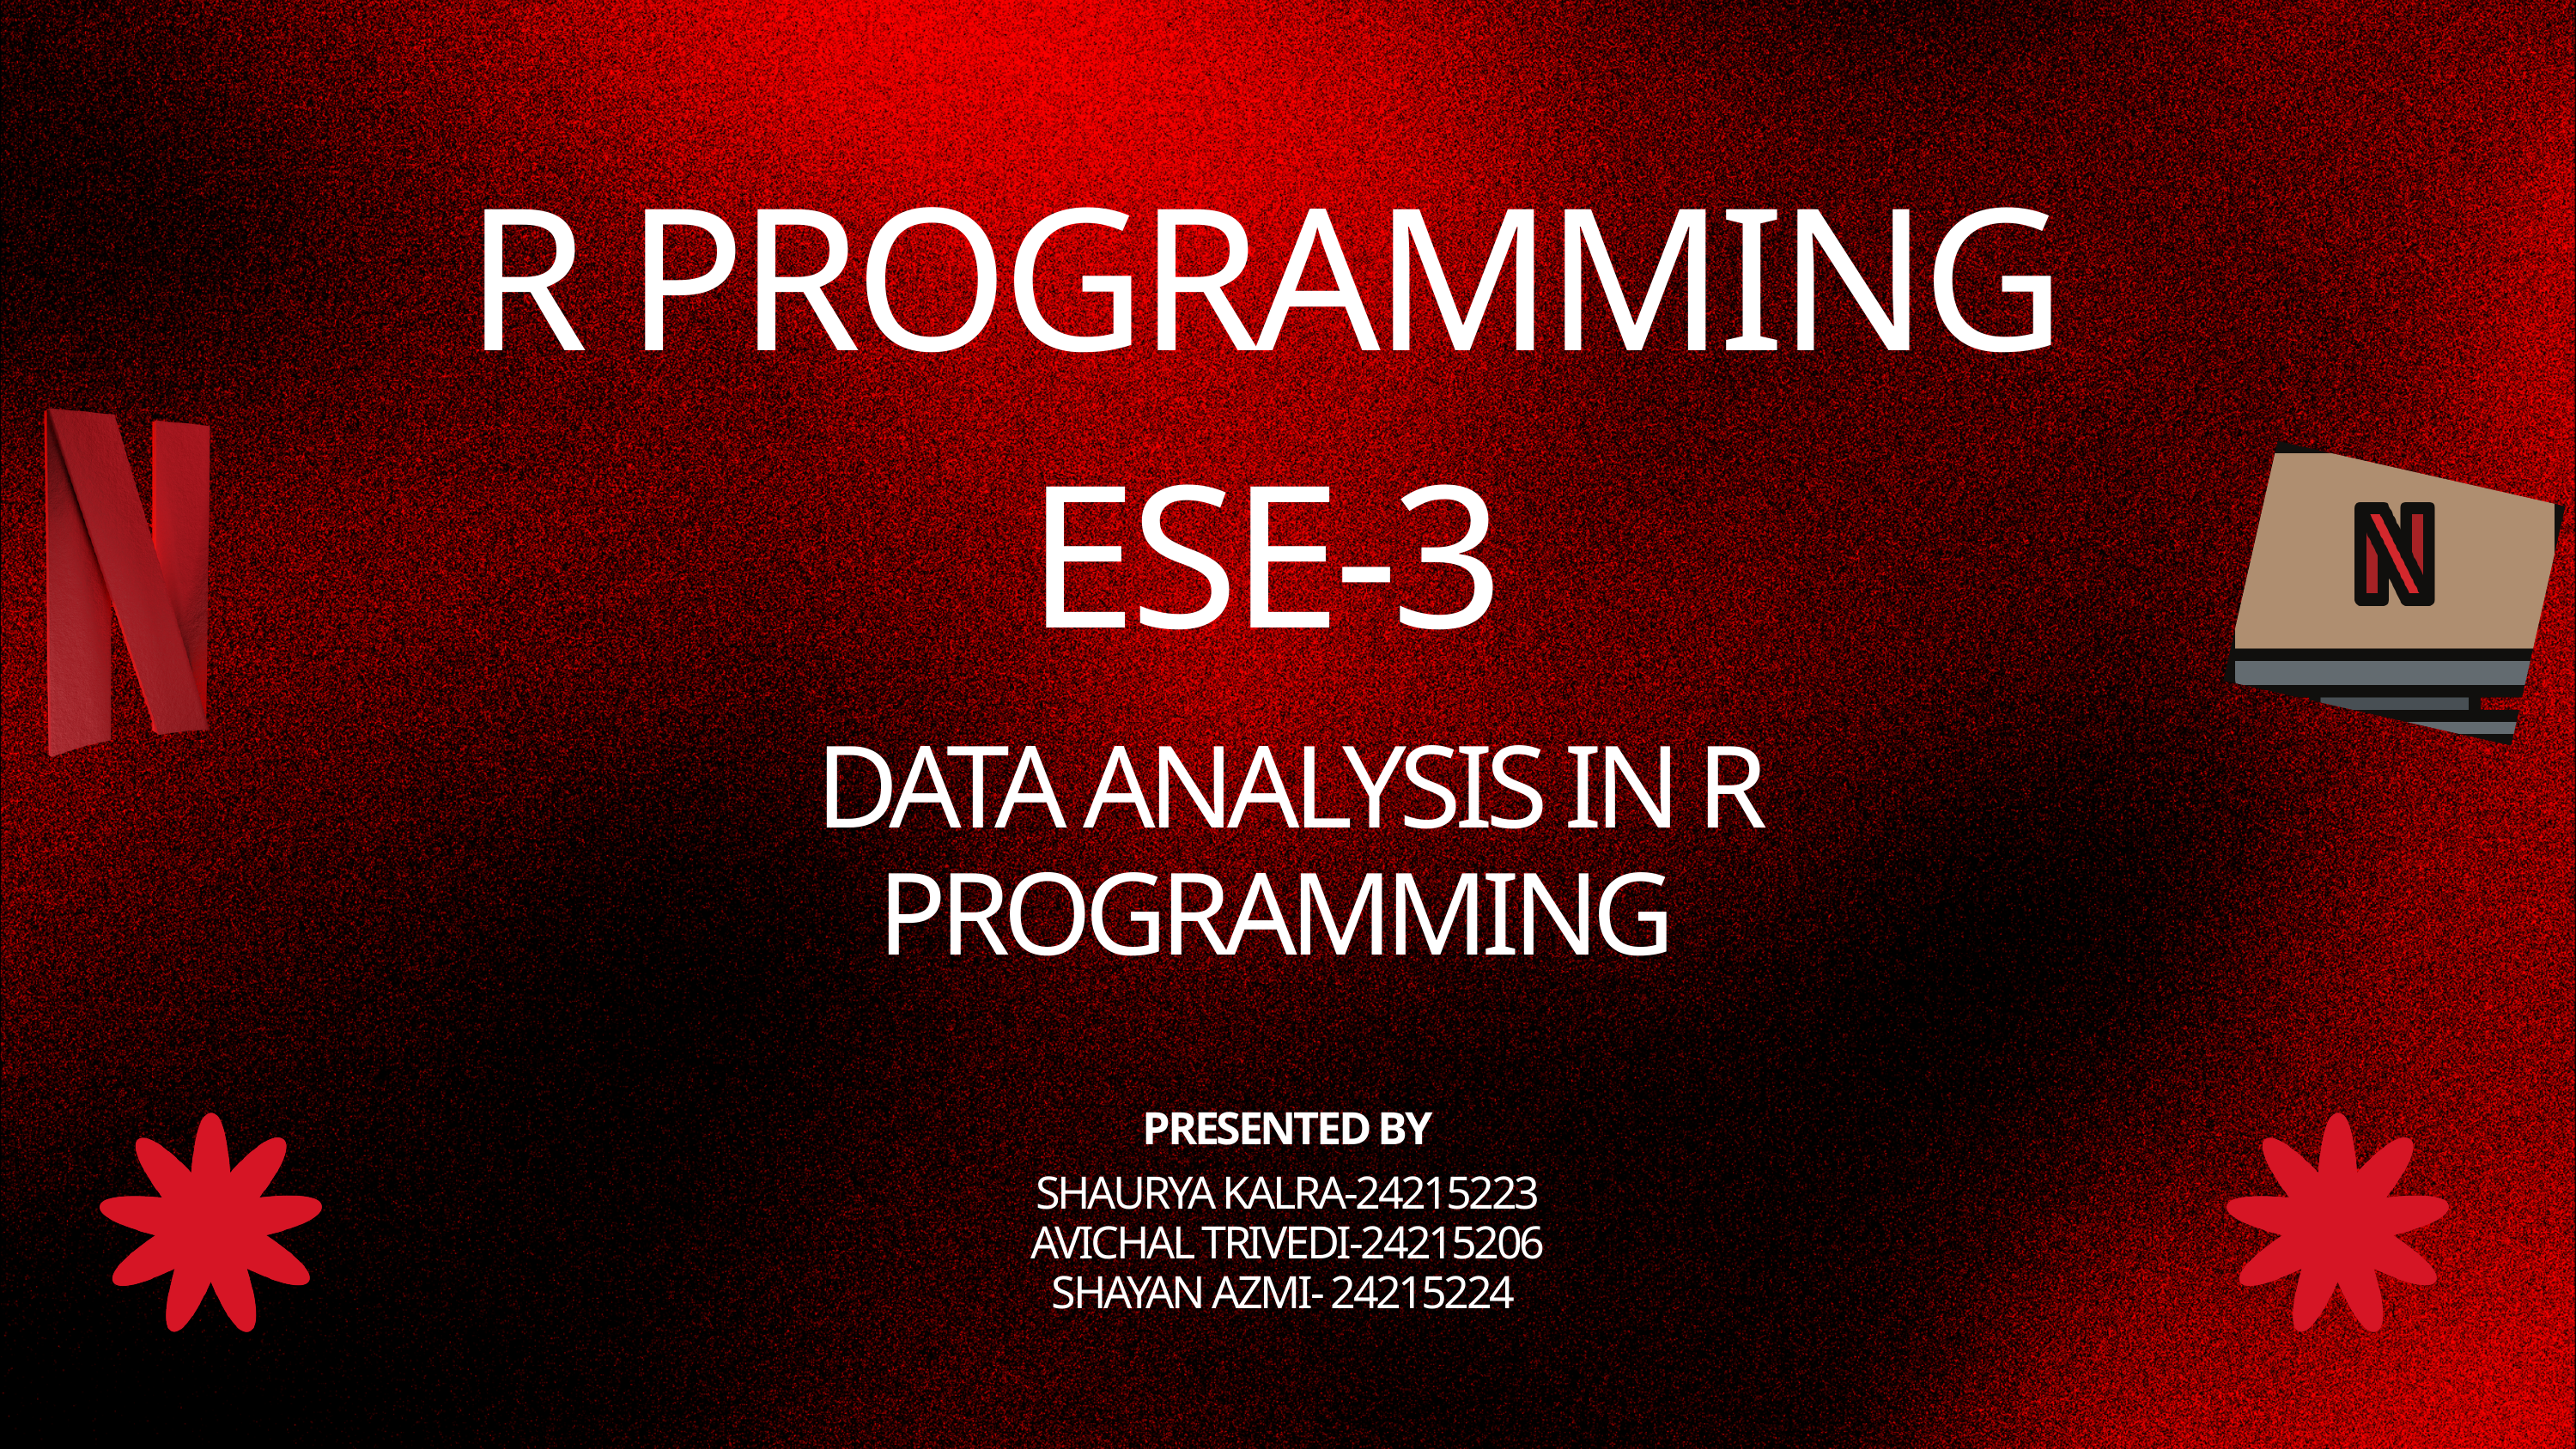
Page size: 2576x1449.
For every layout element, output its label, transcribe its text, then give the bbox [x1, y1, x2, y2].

text_box [2223, 468, 2566, 746]
text_box [96, 1111, 325, 1338]
text_box R PROGRAMMING [177, 194, 2399, 471]
text_box [0, 0, 2576, 1449]
text_box SHAURYA KALRA-24215223 AVICHAL TRIVEDI-24215206 SHAYAN AZMI- 24215224 [743, 1167, 1833, 1319]
text_box ESE-3 [177, 471, 2399, 668]
text_box PRESENTED BY [743, 1103, 1833, 1154]
text_box [44, 408, 210, 757]
text_box DATA ANALYSIS IN R PROGRAMMING [743, 723, 1833, 978]
text_box [2223, 1111, 2451, 1338]
